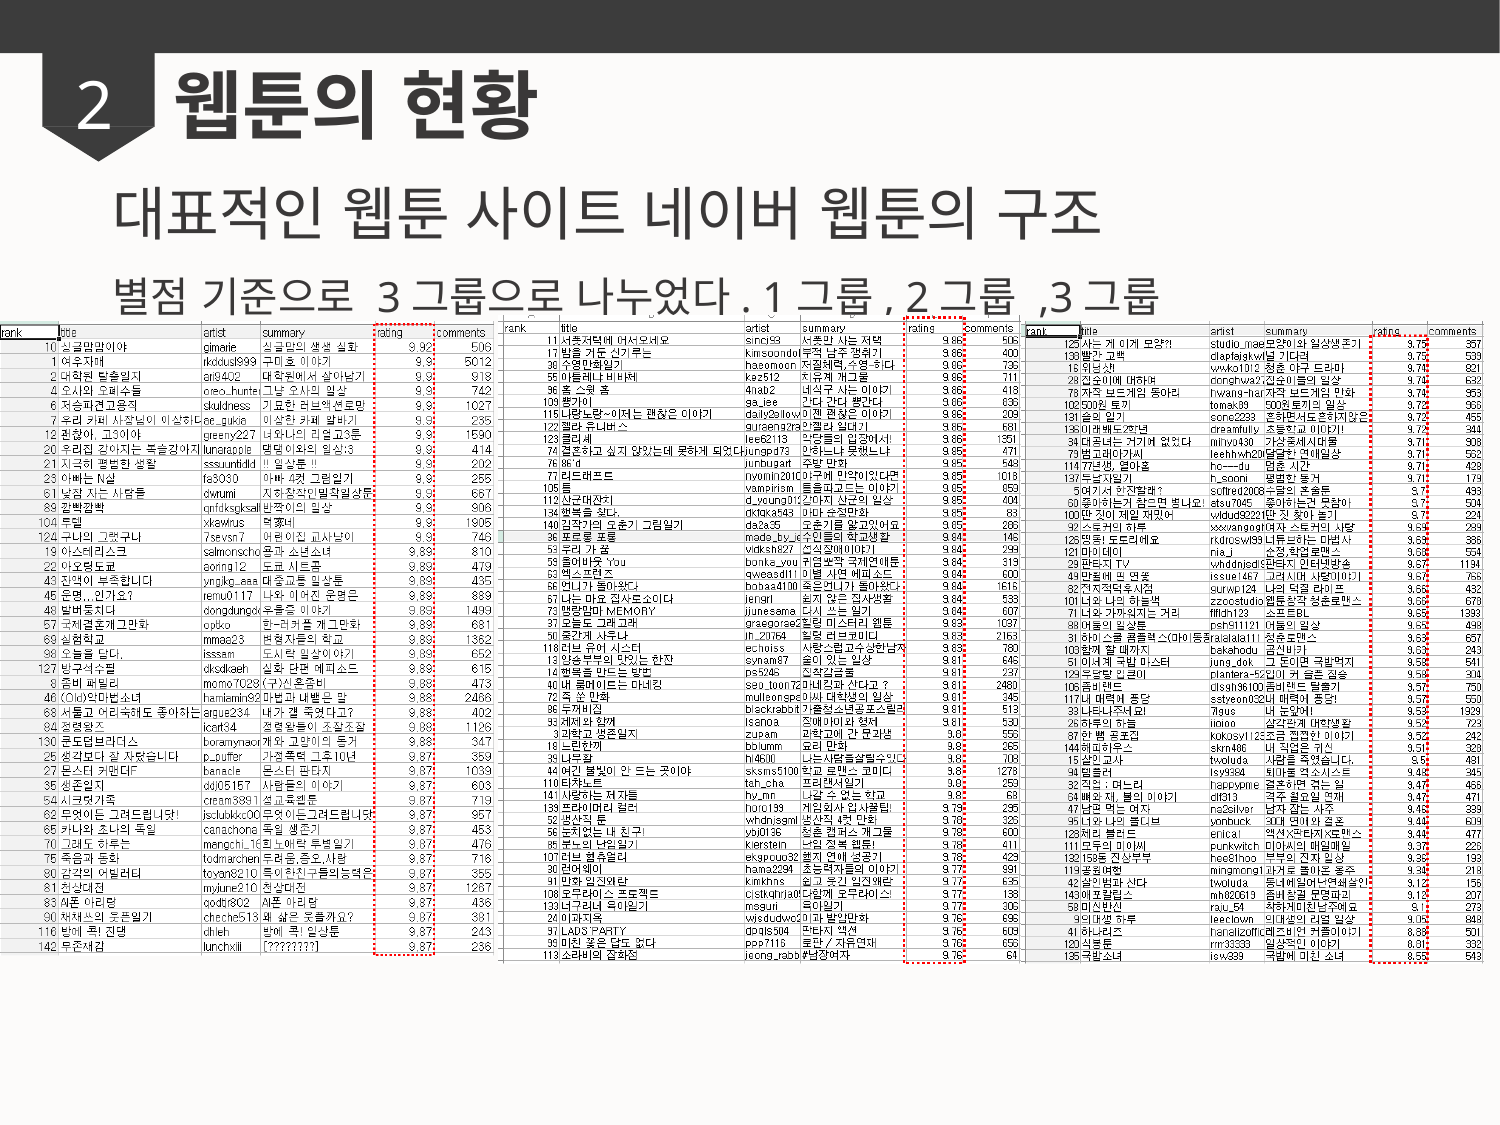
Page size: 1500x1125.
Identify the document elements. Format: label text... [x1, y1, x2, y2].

picture [498, 315, 1484, 964]
text_box 대표적인 웹툰 사이트 네이버 웹툰의 구조 [97, 169, 1386, 255]
text_box 웹툰의 현황 [159, 50, 841, 156]
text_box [42, 49, 155, 162]
text_box 2 [155, 55, 160, 151]
text_box [0, 0, 1500, 54]
text_box 별점 기준으로 3그룹으로 나누었다. 1그룹, 2그룹 ,3그룹 [97, 263, 1386, 778]
picture [0, 321, 494, 956]
